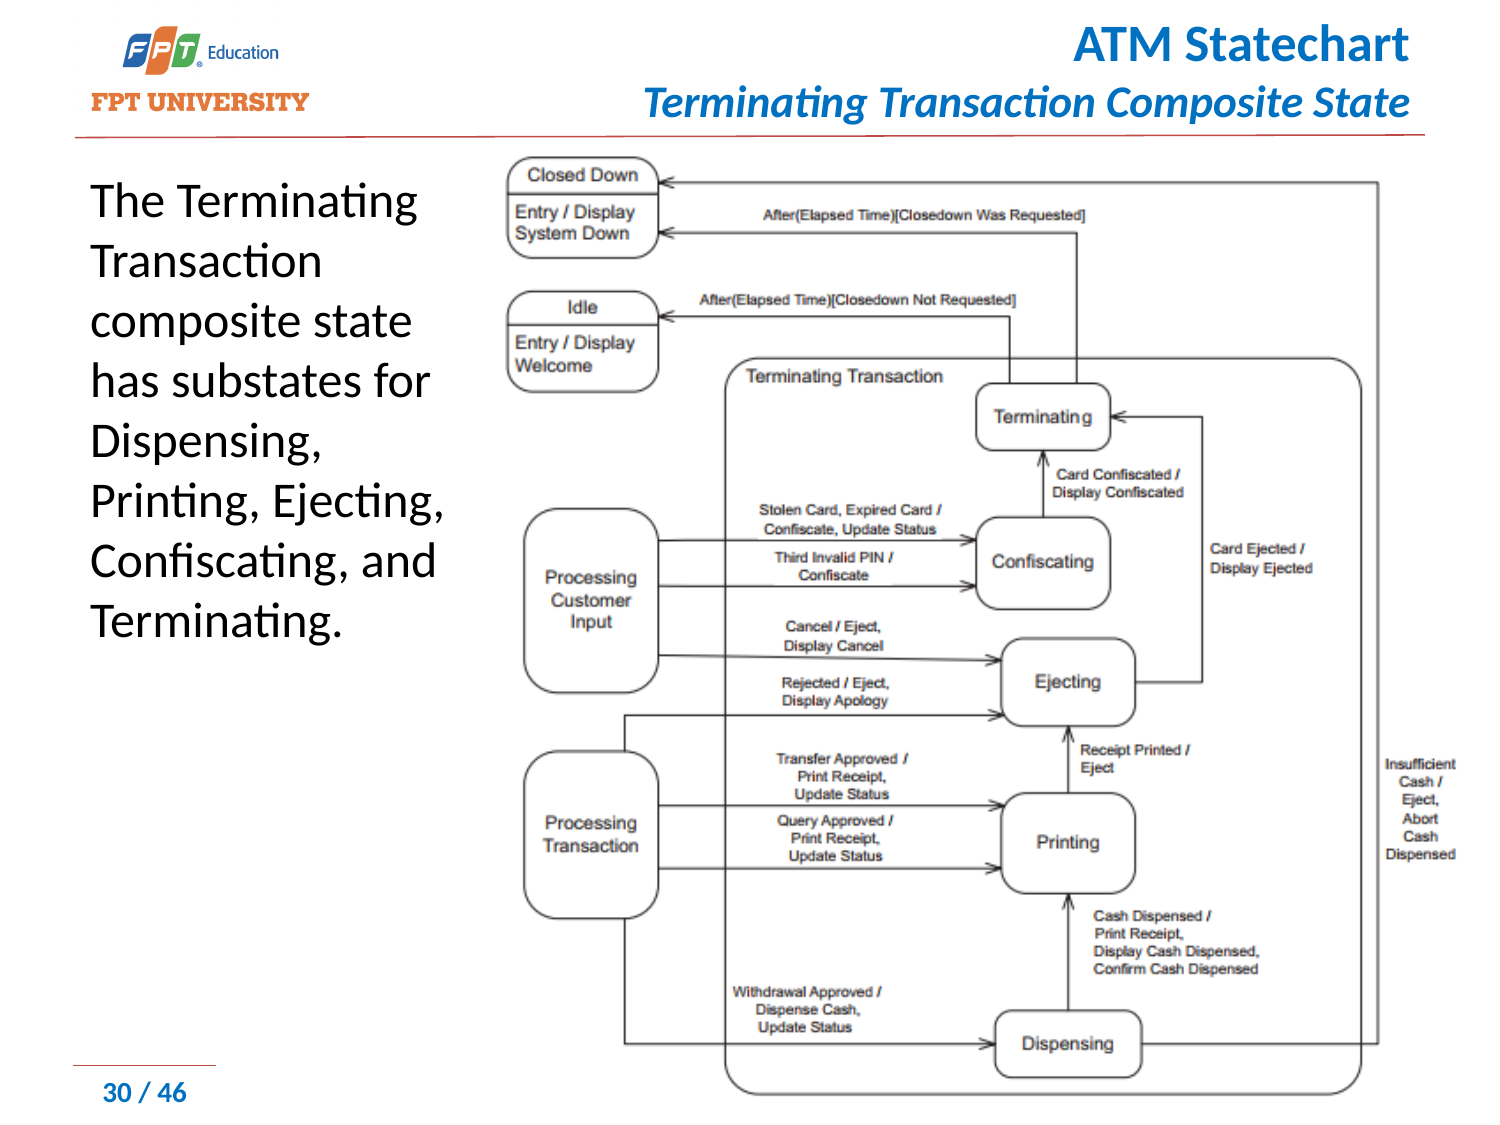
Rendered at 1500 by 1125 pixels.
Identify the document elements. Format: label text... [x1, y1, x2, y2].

list ﻿The Terminating Transaction composite state has substates for Dispensing, Printing, Ejecting, Confiscating, and Terminating. [75, 160, 484, 669]
picture [77, 2, 315, 133]
picture [489, 141, 1479, 1106]
title ATM Statechart ﻿ ﻿Terminating Transaction Composite State [315, 0, 1425, 135]
